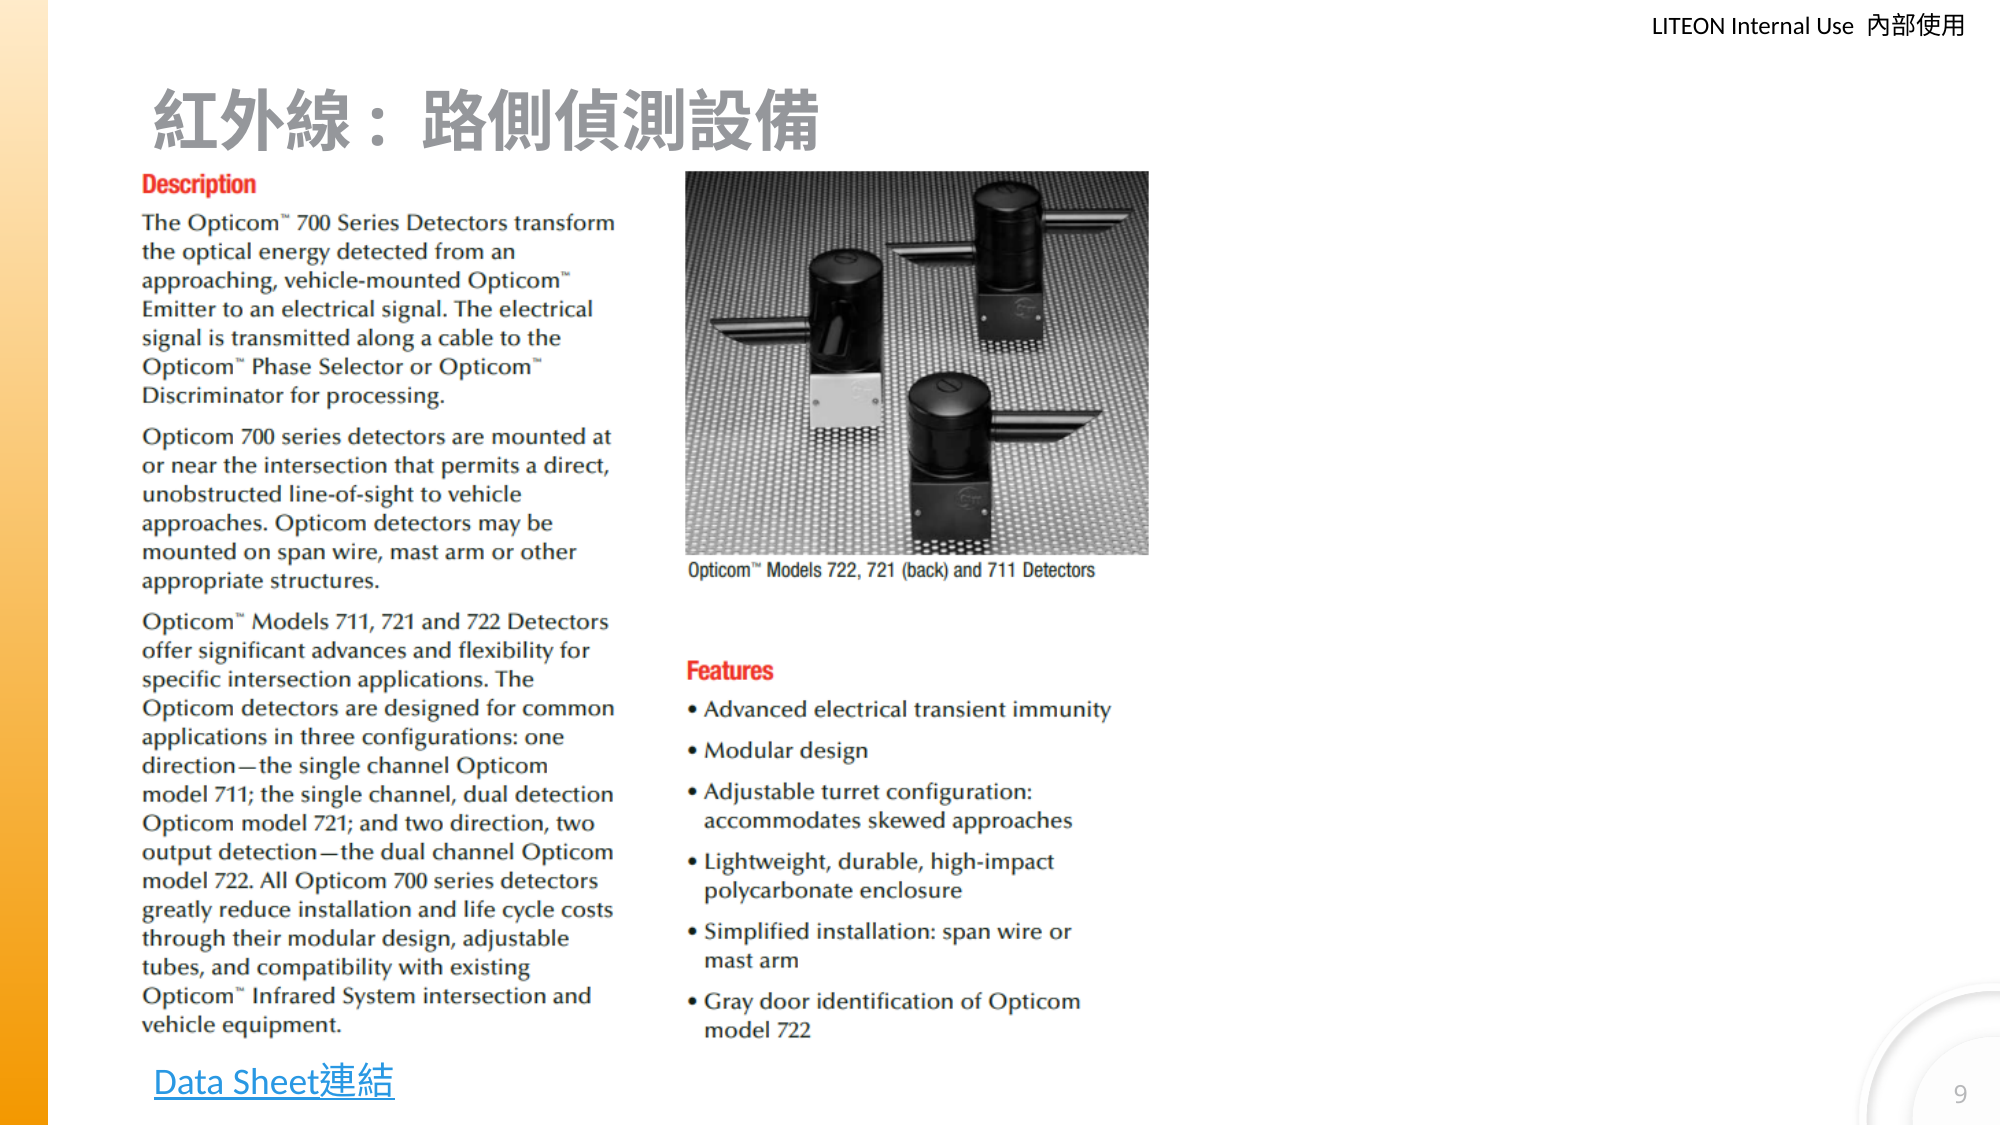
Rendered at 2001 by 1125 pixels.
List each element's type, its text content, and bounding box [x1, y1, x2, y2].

slide_number 9 [1928, 1065, 1993, 1125]
picture [1847, 972, 2000, 1125]
text_box Data Sheet連結 [139, 1050, 410, 1119]
title 紅外線: 路側偵測設備 [137, 59, 1863, 188]
picture [137, 159, 1164, 1050]
